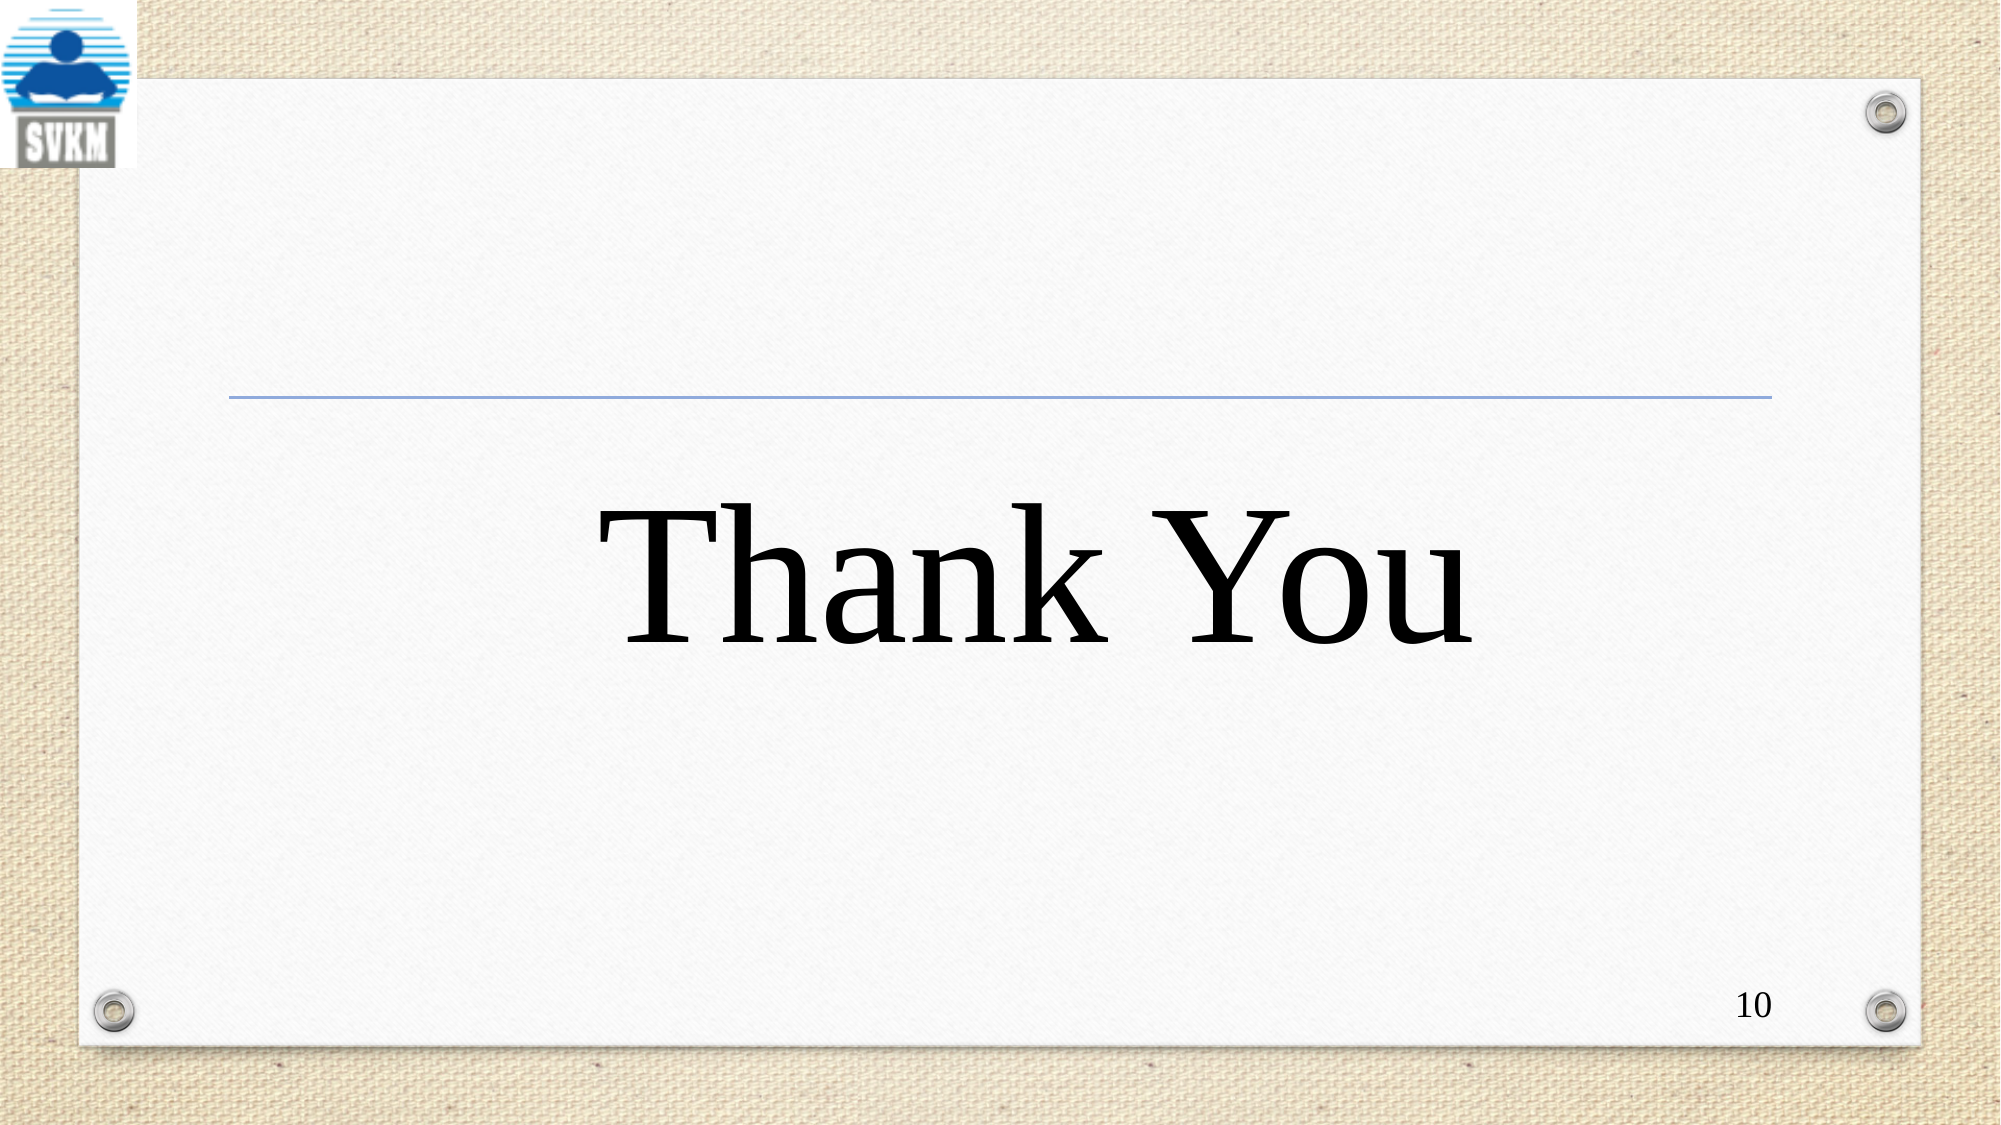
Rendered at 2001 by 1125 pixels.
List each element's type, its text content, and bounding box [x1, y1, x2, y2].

slide_number 10 [1698, 979, 1788, 1025]
title Thank You [214, 218, 1859, 907]
picture [0, 0, 2001, 1125]
